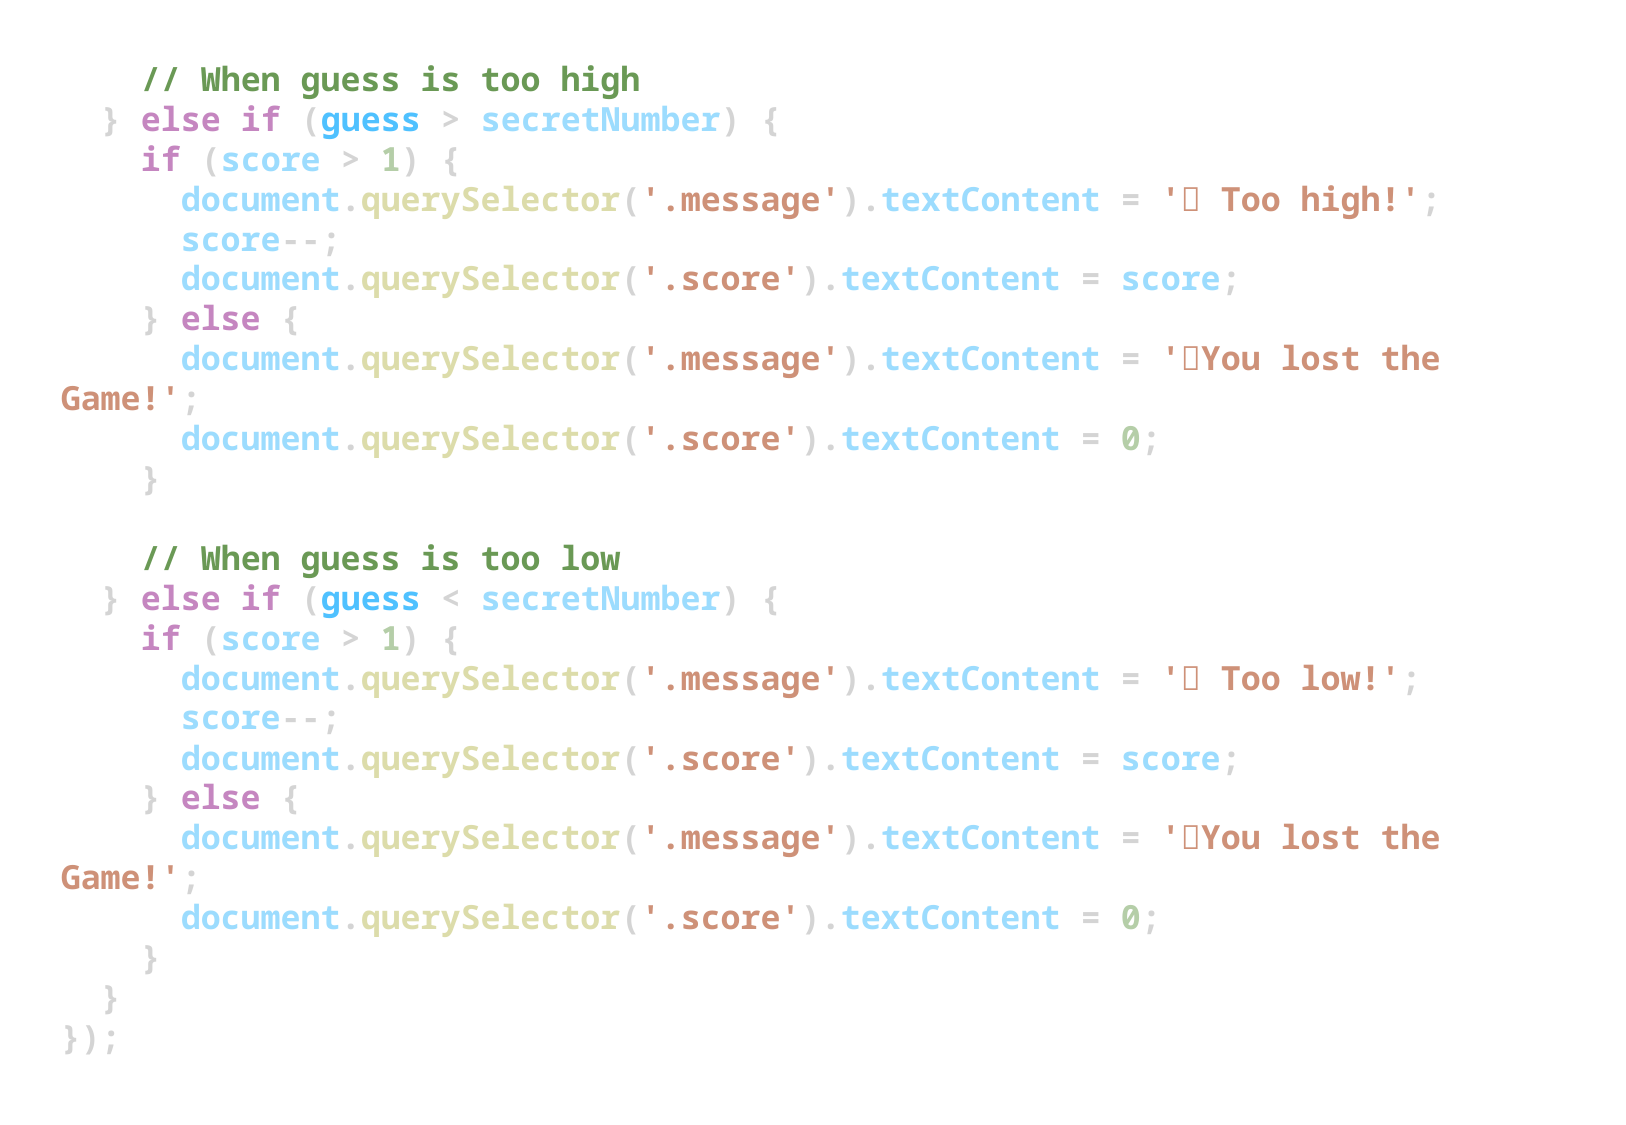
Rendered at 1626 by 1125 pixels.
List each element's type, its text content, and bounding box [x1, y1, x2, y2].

text_box // When guess is too high } else if (guess > secretNumber) { if (score > 1) { document.querySelector('.message').textContent = '❌ Too high!'; score--; document.querySelector('.score').textContent = score; } else { document.querySelector('.message').textContent = '🔥You lost the Game!'; document.querySelector('.score').textContent = 0; } // When guess is too low } else if (guess < secretNumber) { if (score > 1) { document.querySelector('.message').textContent = '❌ Too low!'; score--; document.querySelector('.score').textContent = score; } else { document.querySelector('.message').textContent = '🔥You lost the Game!'; document.querySelector('.score').textContent = 0; } } }); [46, 50, 1579, 1064]
